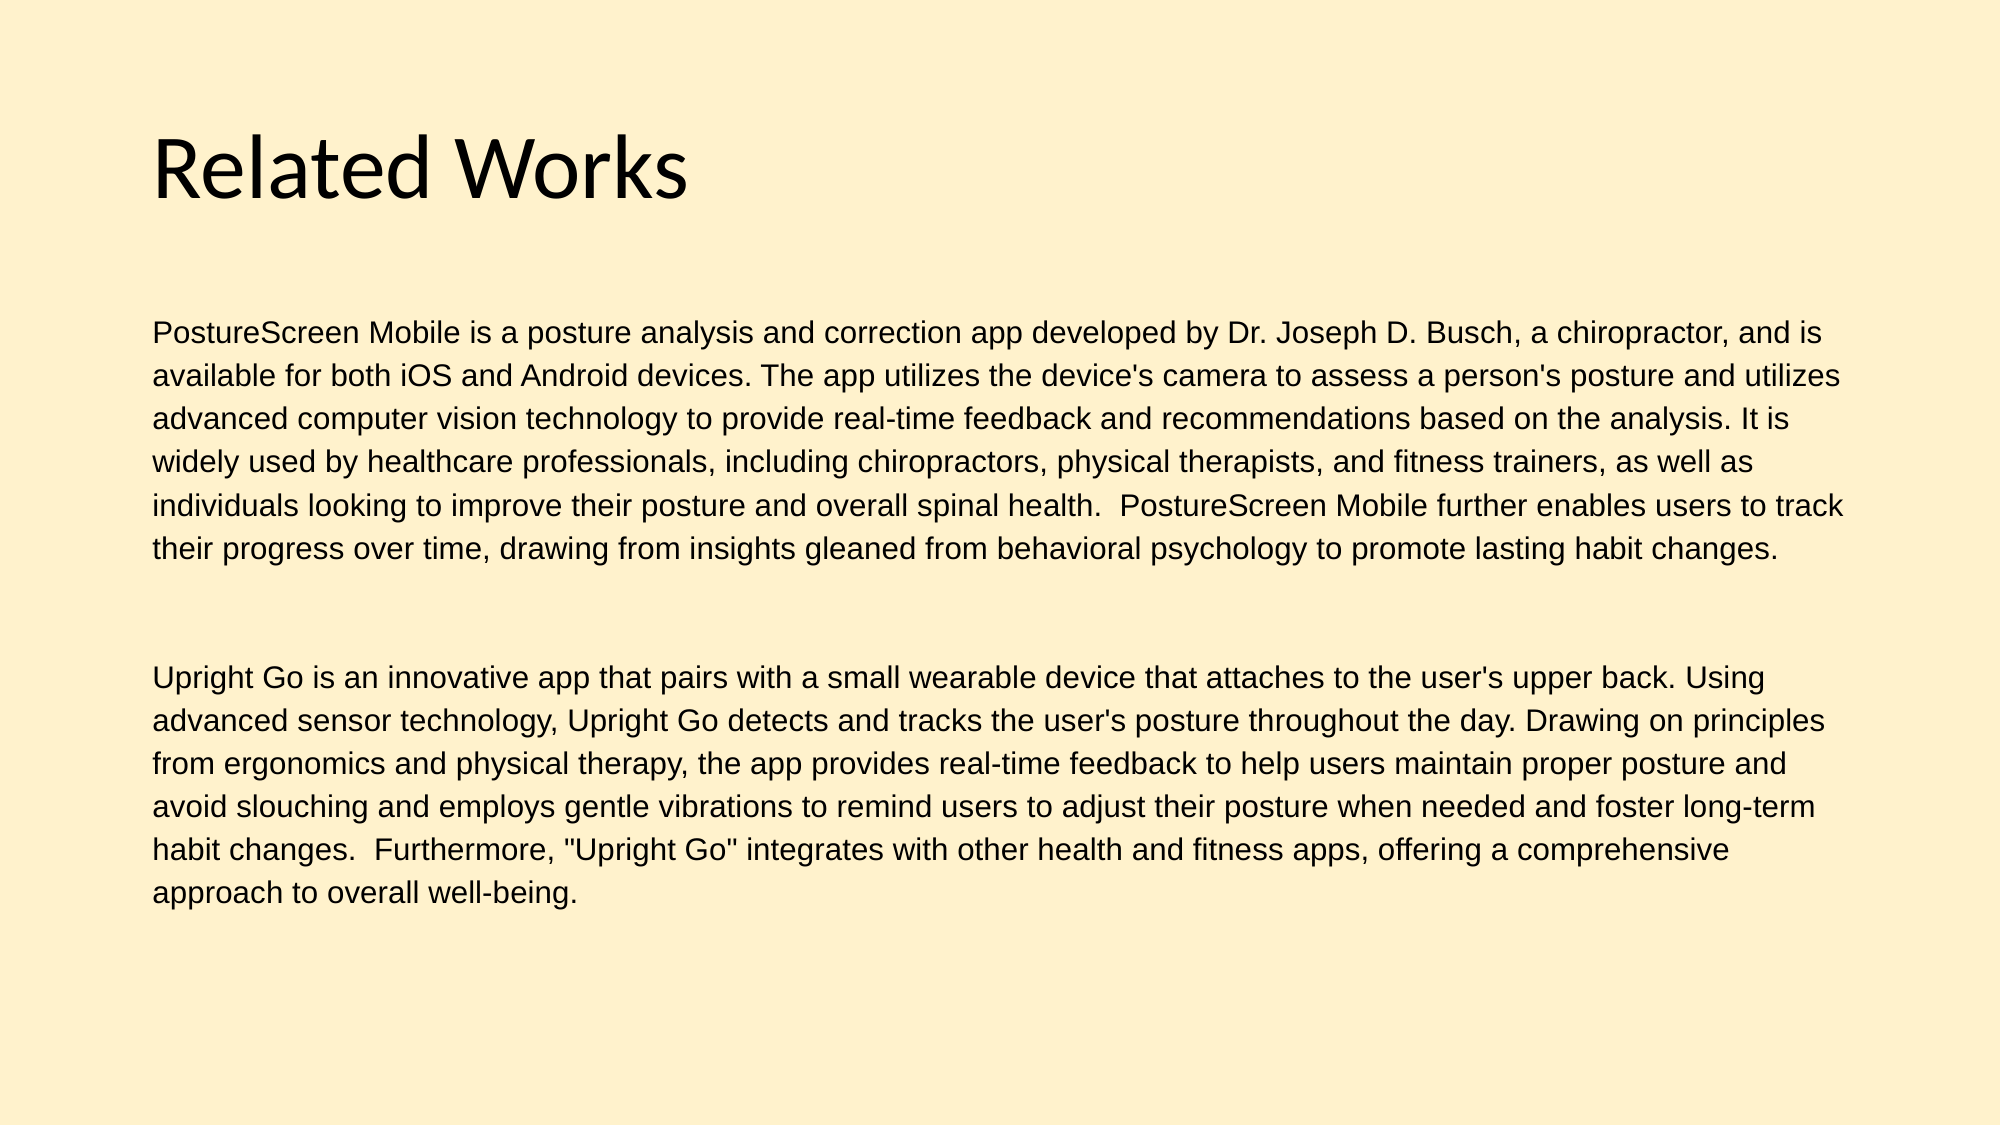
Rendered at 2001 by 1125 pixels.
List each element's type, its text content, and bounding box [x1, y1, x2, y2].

title Related Works [137, 59, 1863, 278]
list PostureScreen Mobile is a posture analysis and correction app developed by Dr. Joseph D. Busch, a chiropractor, and is available for both iOS and Android devices. The app utilizes the device's camera to assess a person's posture and utilizes advanced computer vision technology to provide real-time feedback and recommendations based on the analysis. It is widely used by healthcare professionals, including chiropractors, physical therapists, and fitness trainers, as well as individuals looking to improve their posture and overall spinal health. PostureScreen Mobile further enables users to track their progress over time, drawing from insights gleaned from behavioral psychology to promote lasting habit changes. Upright Go is an innovative app that pairs with a small wearable device that attaches to the user's upper back. Using advanced sensor technology, Upright Go detects and tracks the user's posture throughout the day. Drawing on principles from ergonomics and physical therapy, the app provides real-time feedback to help users maintain proper posture and avoid slouching and employs gentle vibrations to remind users to adjust their posture when needed and foster long-term habit changes. Furthermore, "Upright Go" integrates with other health and fitness apps, offering a comprehensive approach to overall well-being. [137, 299, 1863, 1014]
